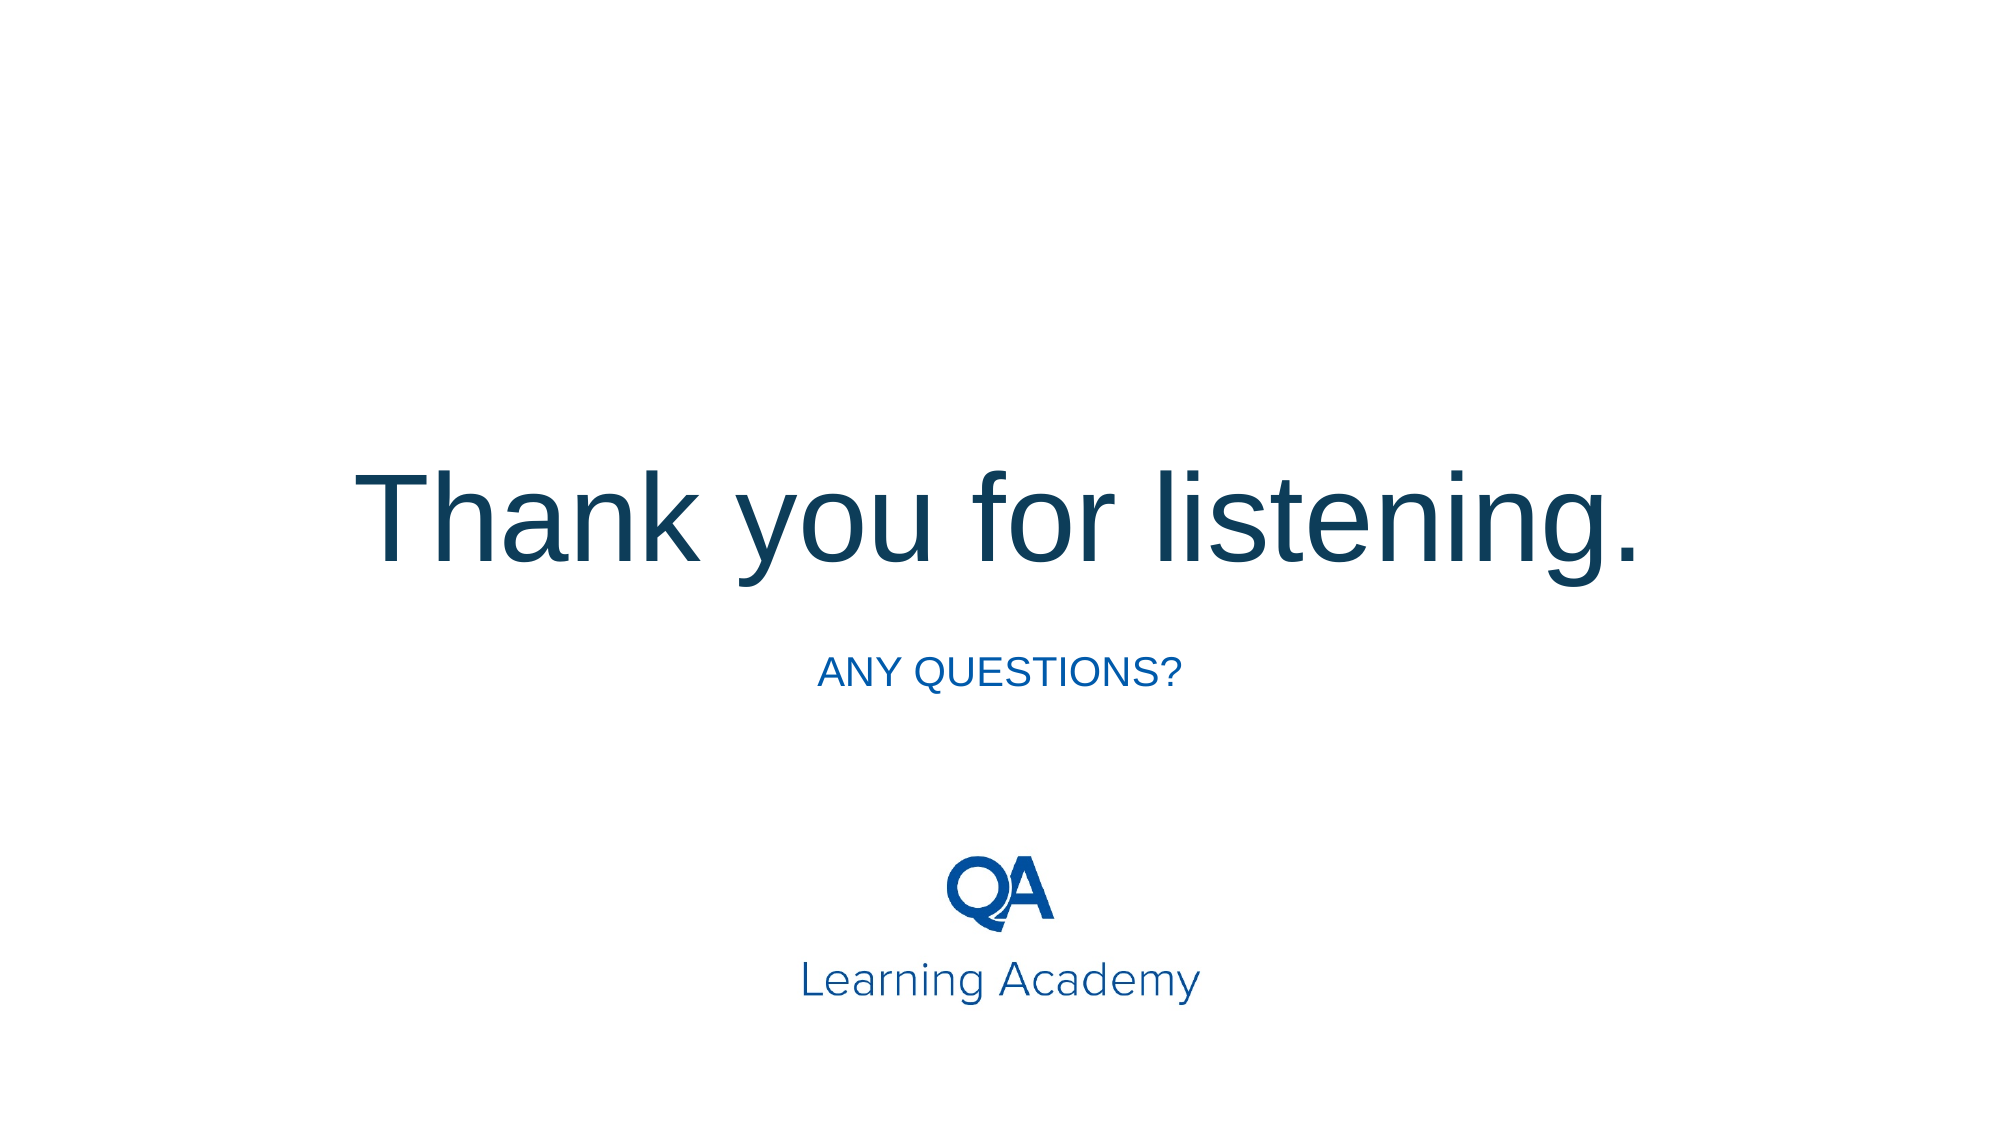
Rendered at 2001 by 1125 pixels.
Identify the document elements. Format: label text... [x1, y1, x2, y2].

subtitle ANY QUESTIONS? [150, 637, 1851, 710]
picture [775, 802, 1225, 1054]
title Thank you for listening. [150, 174, 1851, 594]
